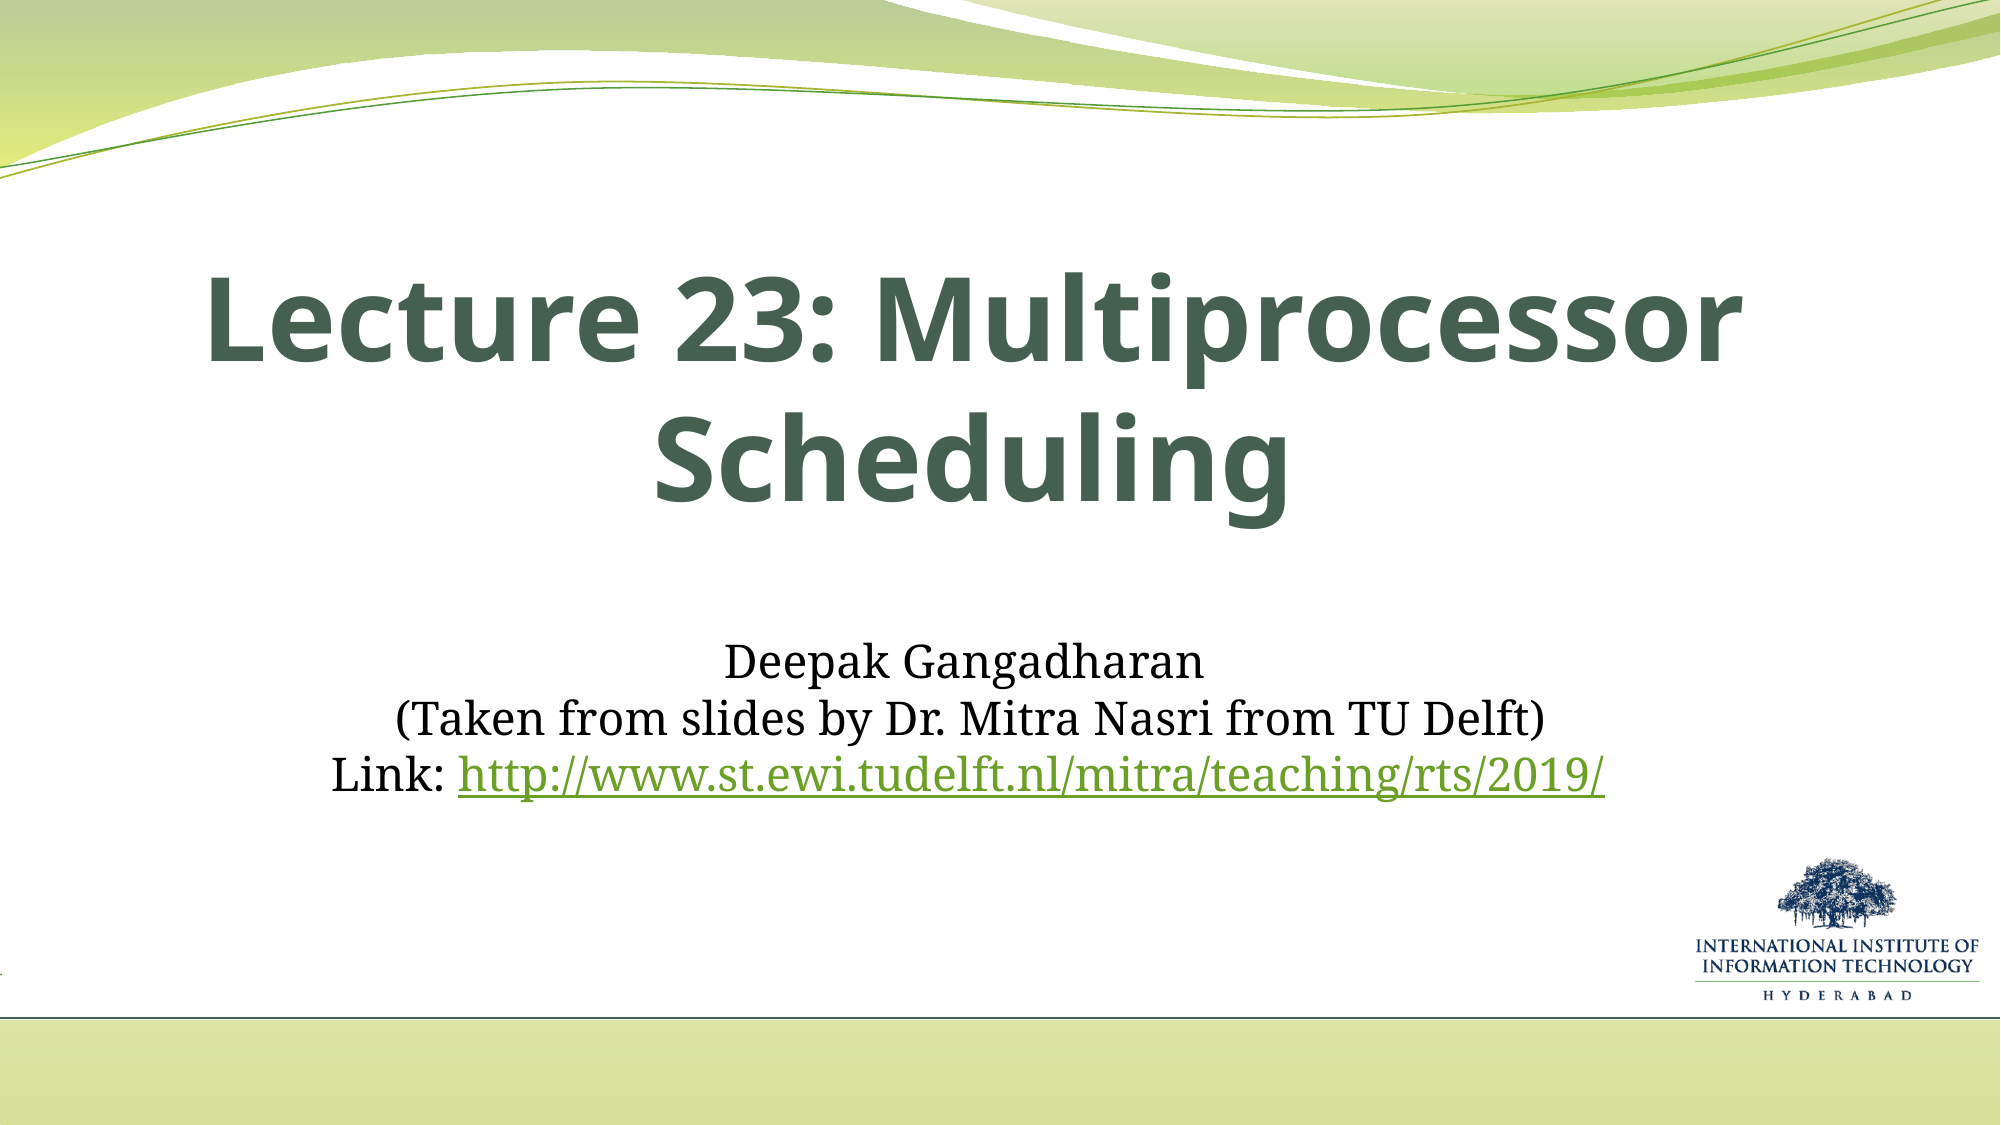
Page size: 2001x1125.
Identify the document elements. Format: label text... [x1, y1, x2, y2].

title Lecture 23: Multiprocessor Scheduling [116, 224, 1834, 525]
picture [1689, 852, 1986, 1006]
subtitle Deepak Gangadharan (Taken from slides by Dr. Mitra Nasri from TU Delft) Link: http://www.st.ewi.tudelft.nl/mitra/teaching/rts/2019/ [116, 624, 1835, 818]
